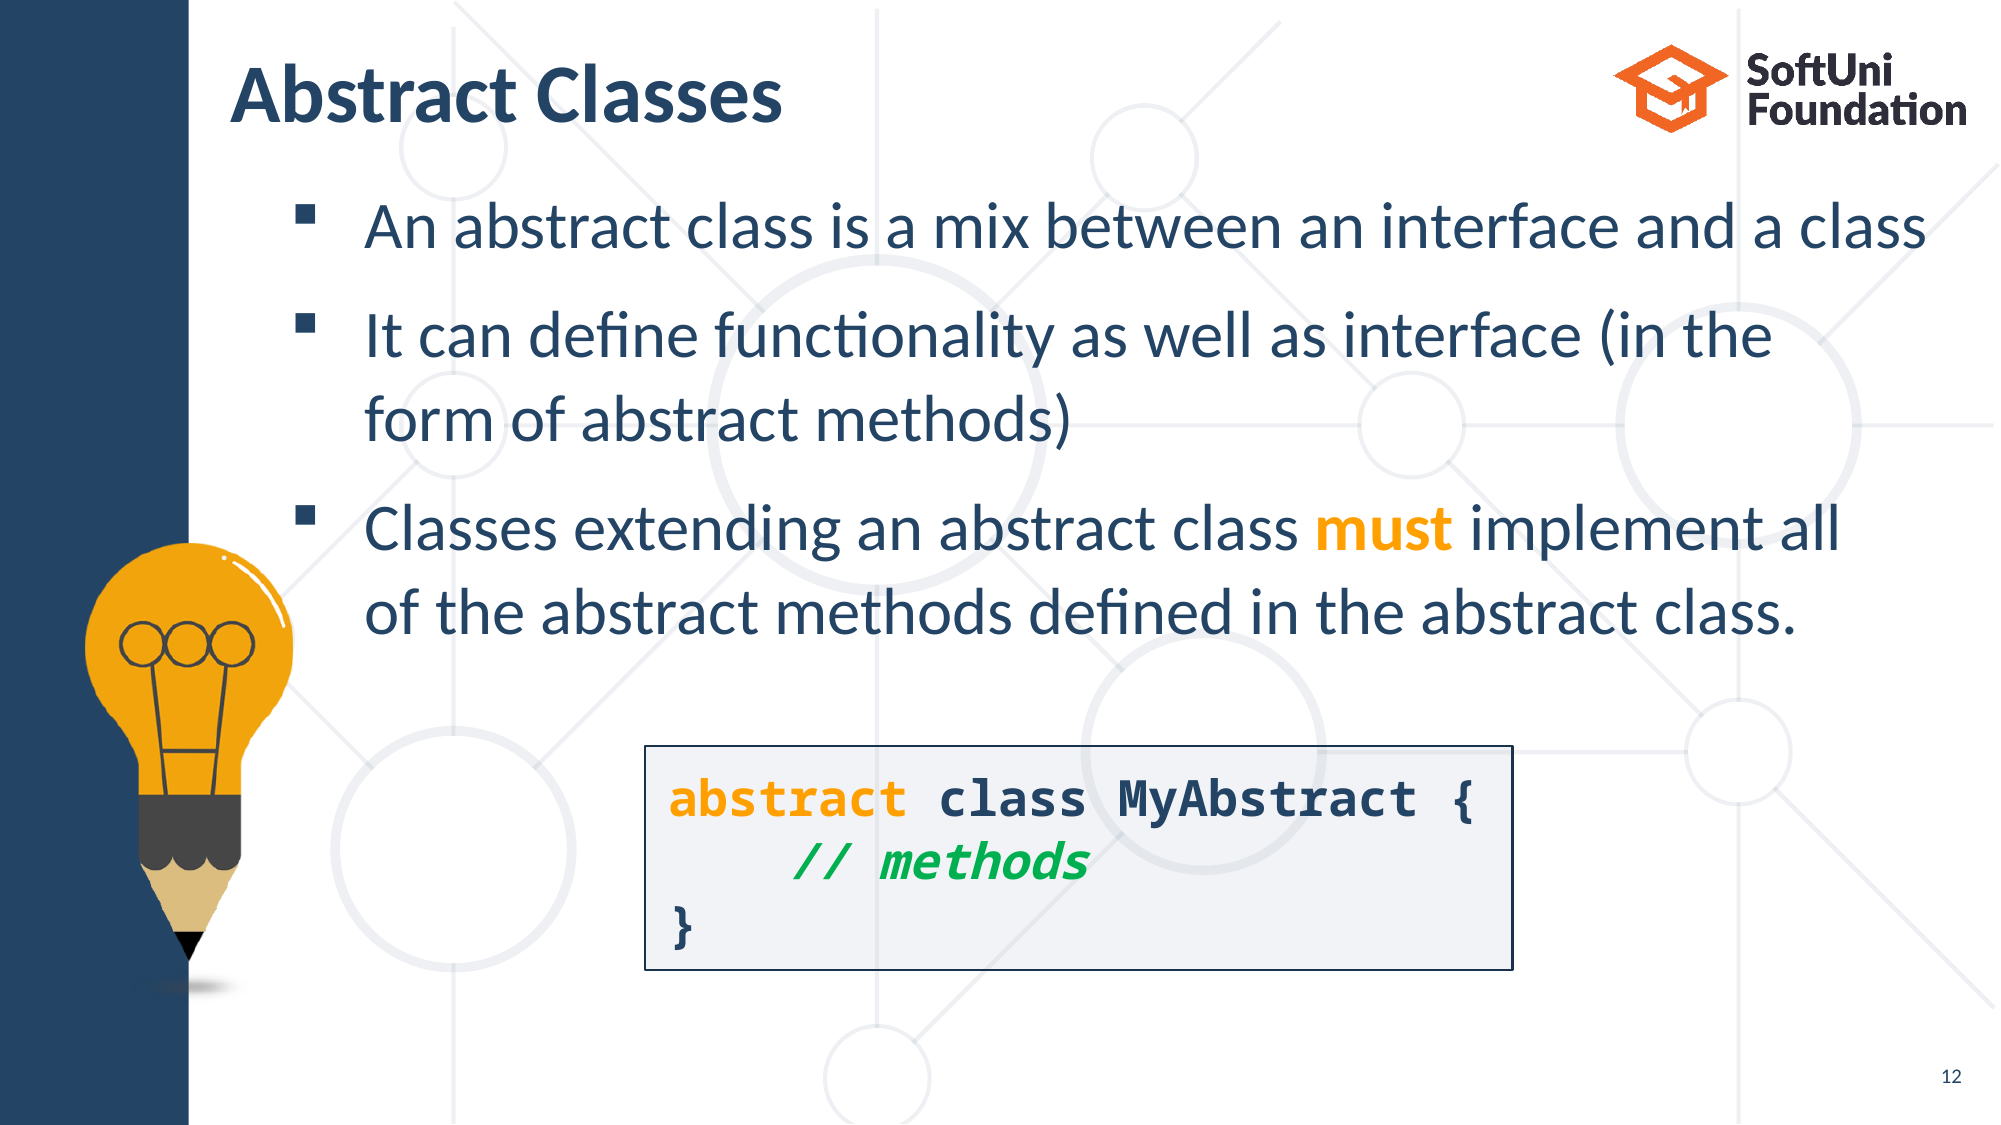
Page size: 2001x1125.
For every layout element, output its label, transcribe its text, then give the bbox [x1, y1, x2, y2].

list An abstract class is a mix between an interface and a class It can define functionality as well as interface (in the form of abstract methods) Classes extending an abstract class must implement all of the abstract methods defined in the abstract class. [272, 172, 1986, 689]
picture [85, 543, 293, 1003]
picture [1613, 44, 1966, 133]
slide_number 12 [1897, 1049, 1968, 1101]
title Abstract Classes [212, 16, 1591, 162]
text_box abstract class MyAbstract { // methods } [644, 745, 1513, 970]
